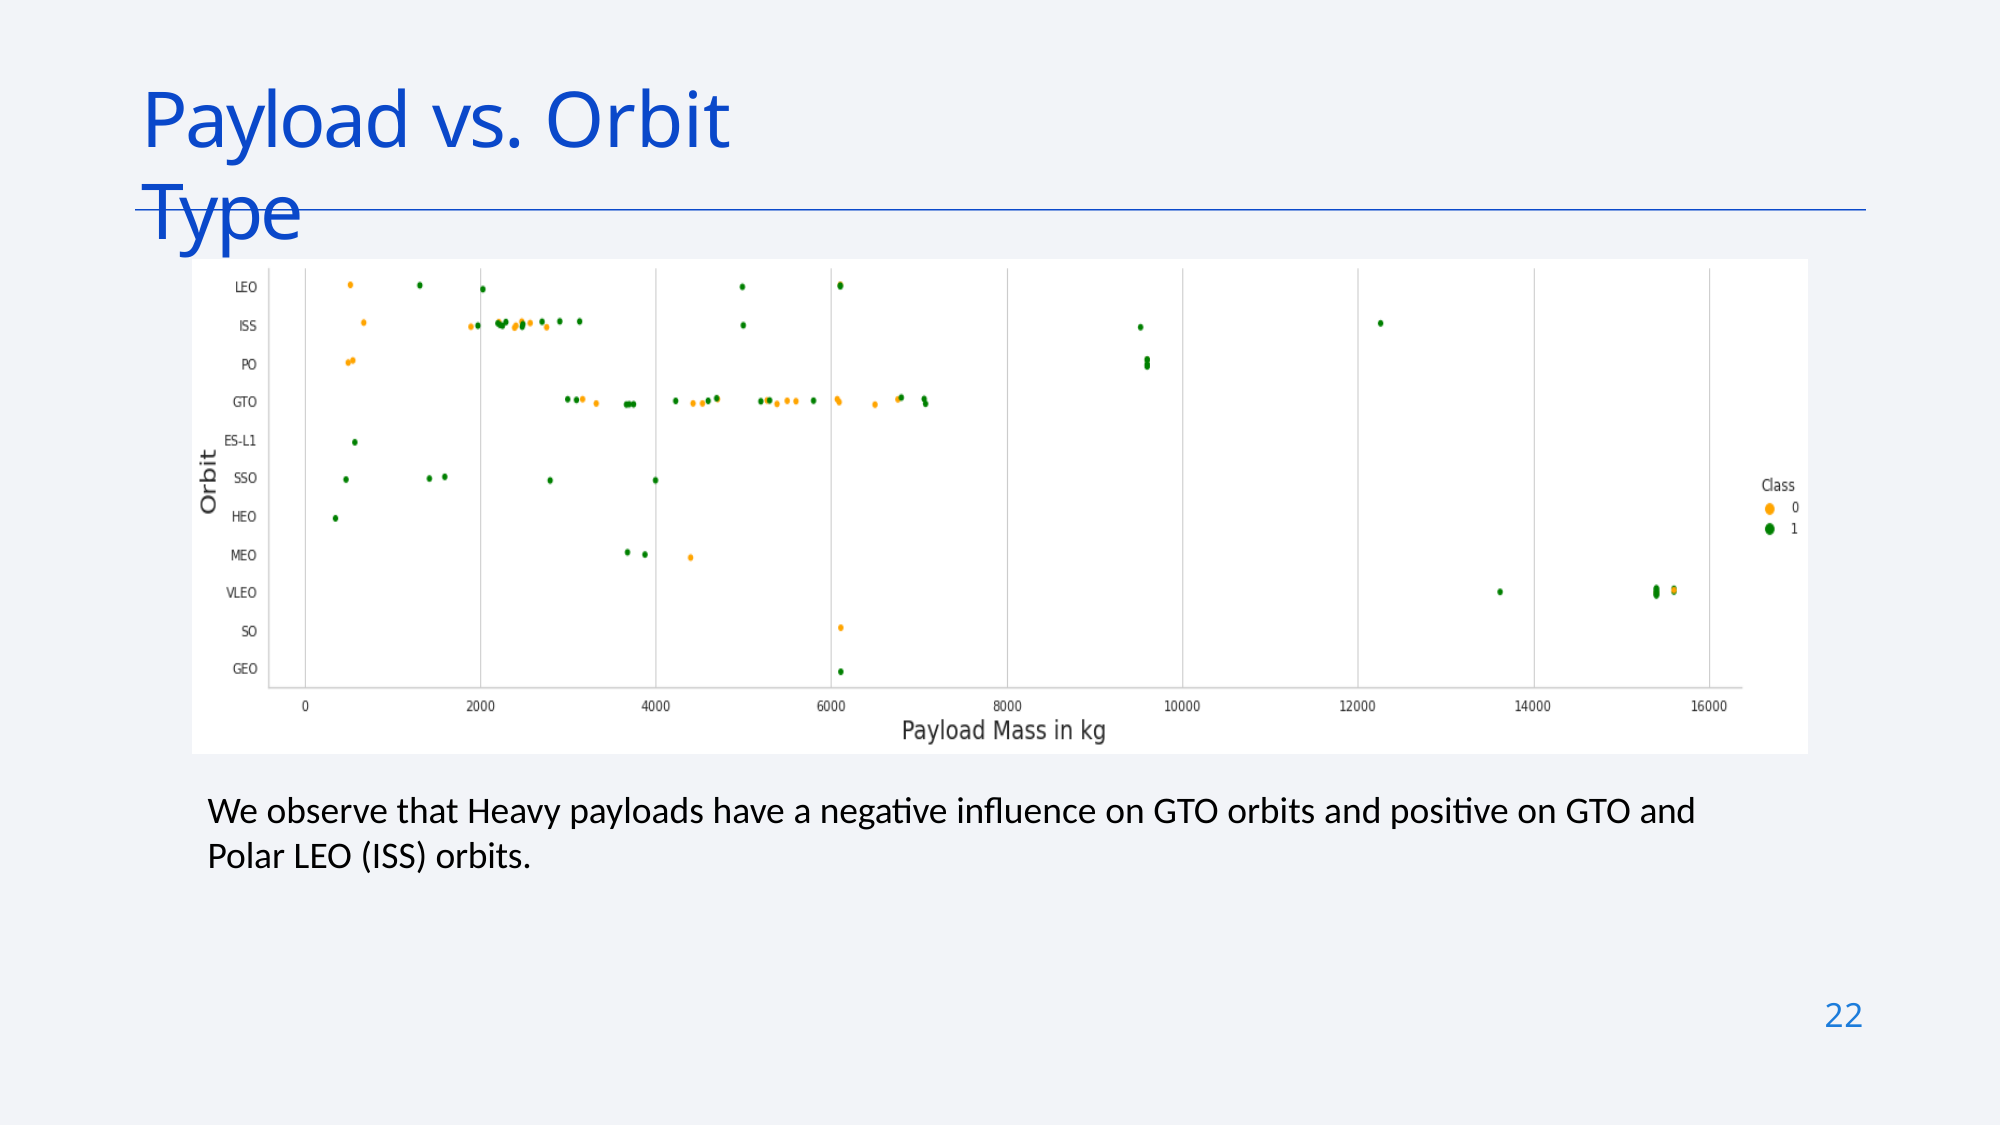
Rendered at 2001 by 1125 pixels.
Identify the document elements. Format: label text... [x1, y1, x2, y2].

title Payload vs. Orbit Type [139, 68, 883, 259]
slide_number 22 [1818, 1001, 1894, 1125]
picture [0, 0, 2000, 1125]
text_box We observe that Heavy payloads have a negative influence on GTO orbits and positive on GTO and Polar LEO (ISS) orbits. [205, 784, 1704, 877]
